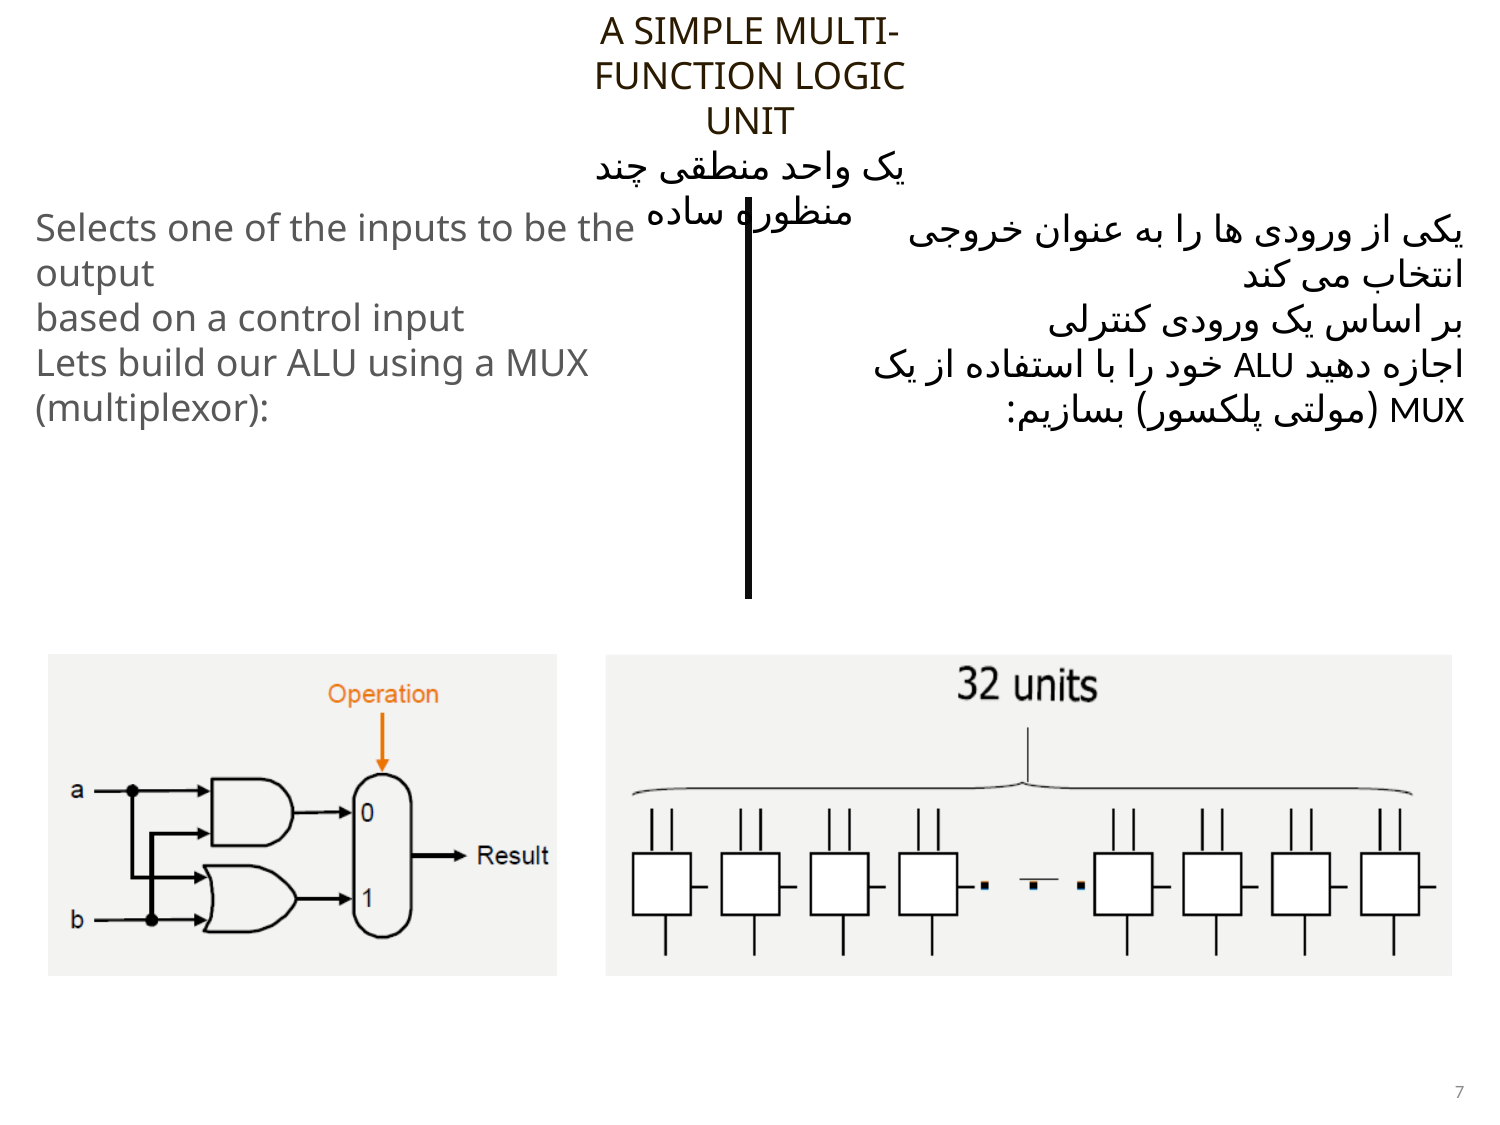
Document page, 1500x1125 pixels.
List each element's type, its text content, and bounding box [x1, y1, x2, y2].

picture [48, 654, 557, 976]
text_box یکی از ورودی ها را به عنوان خروجی انتخاب می کند بر اساس یک ورودی کنترلی اجازه دهید ALU خود را با استفاده از یک MUX (مولتی پلکسور) بسازیم: [797, 197, 1480, 438]
picture [607, 391, 1451, 1125]
text_box A SIMPLE MULTI-FUNCTION LOGIC UNIT یک واحد منطقی چند منظوره ساده [545, 0, 955, 240]
text_box Selects one of the inputs to be the output based on a control input Lets build our ALU using a MUX (multiplexor): [20, 196, 727, 437]
